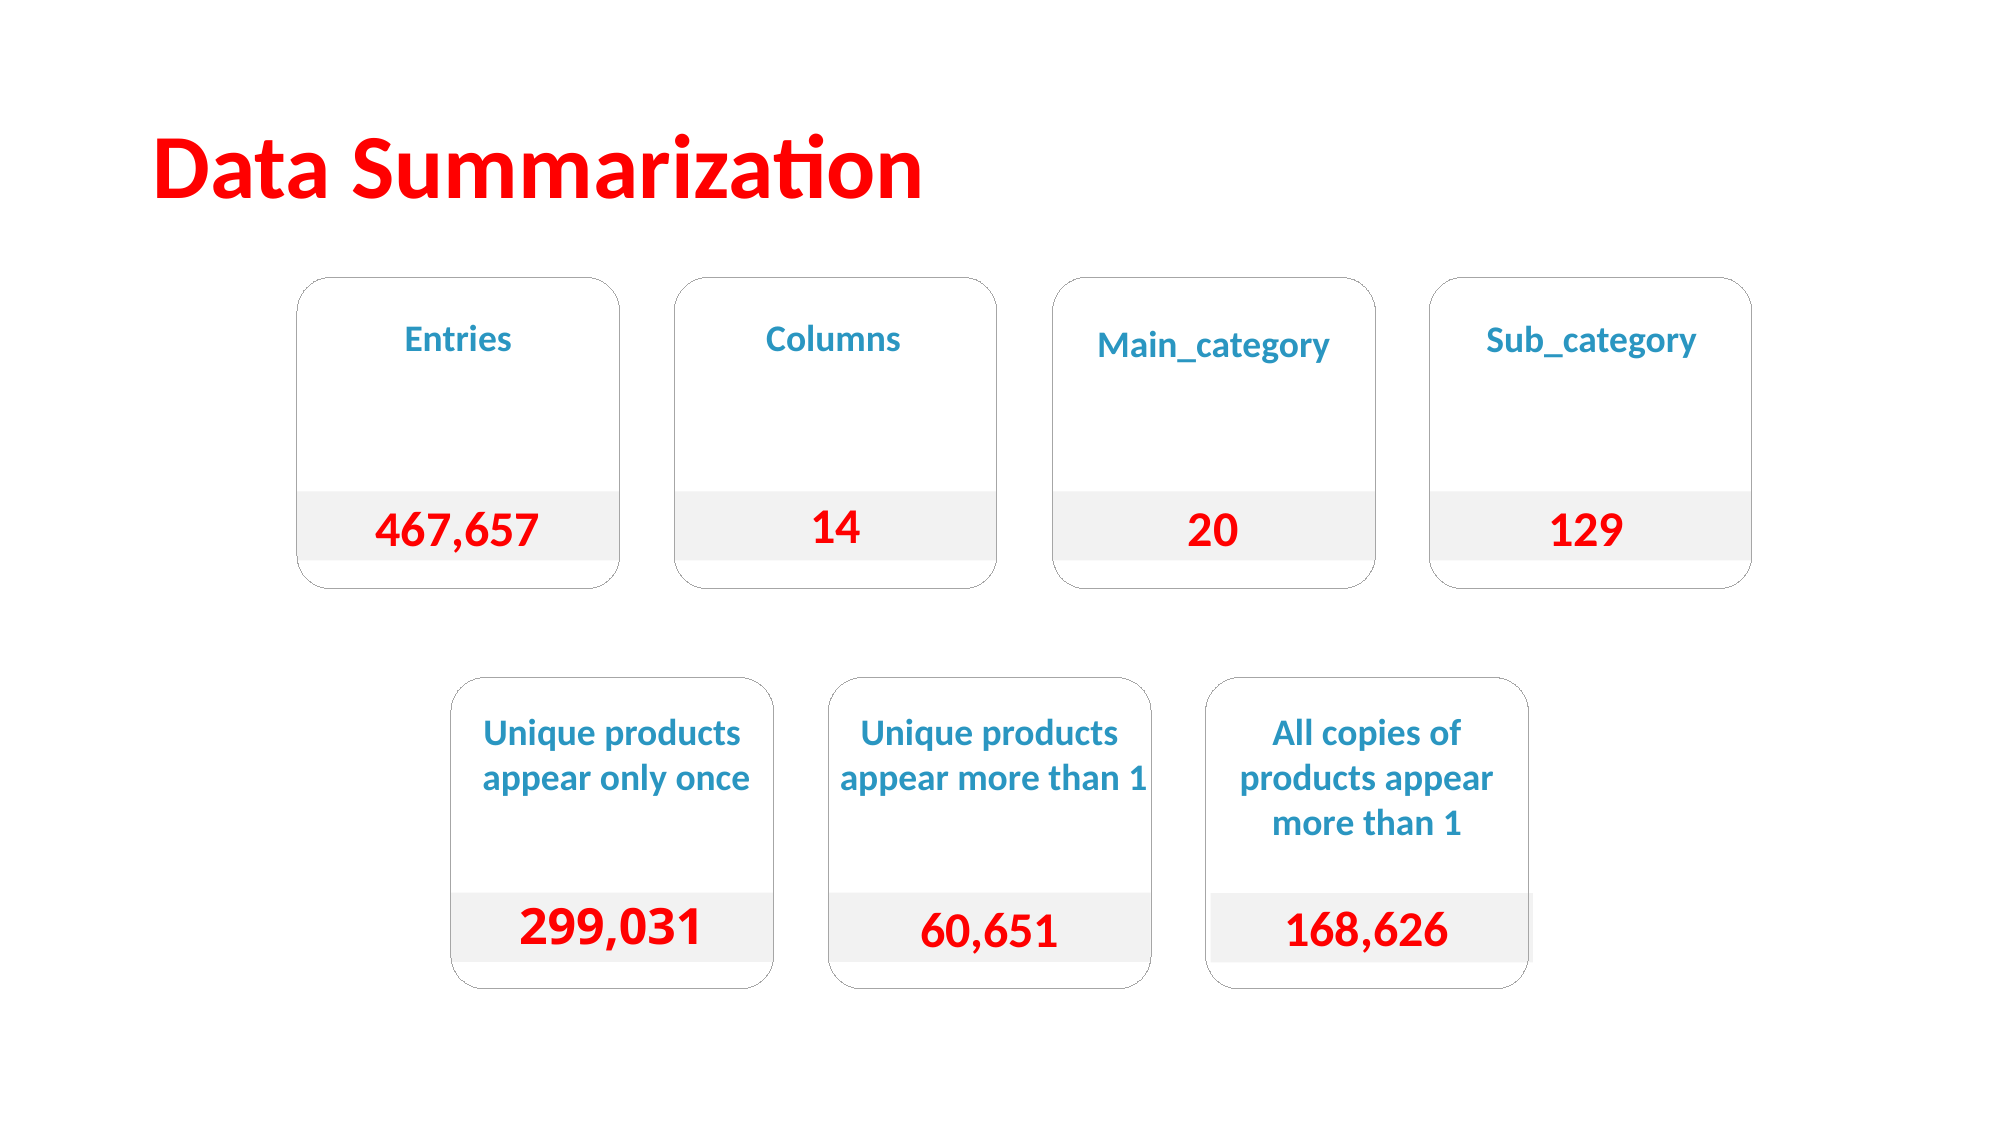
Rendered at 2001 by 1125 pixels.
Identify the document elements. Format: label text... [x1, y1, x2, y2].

title Data Summarization [137, 59, 1863, 278]
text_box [284, 277, 1763, 989]
